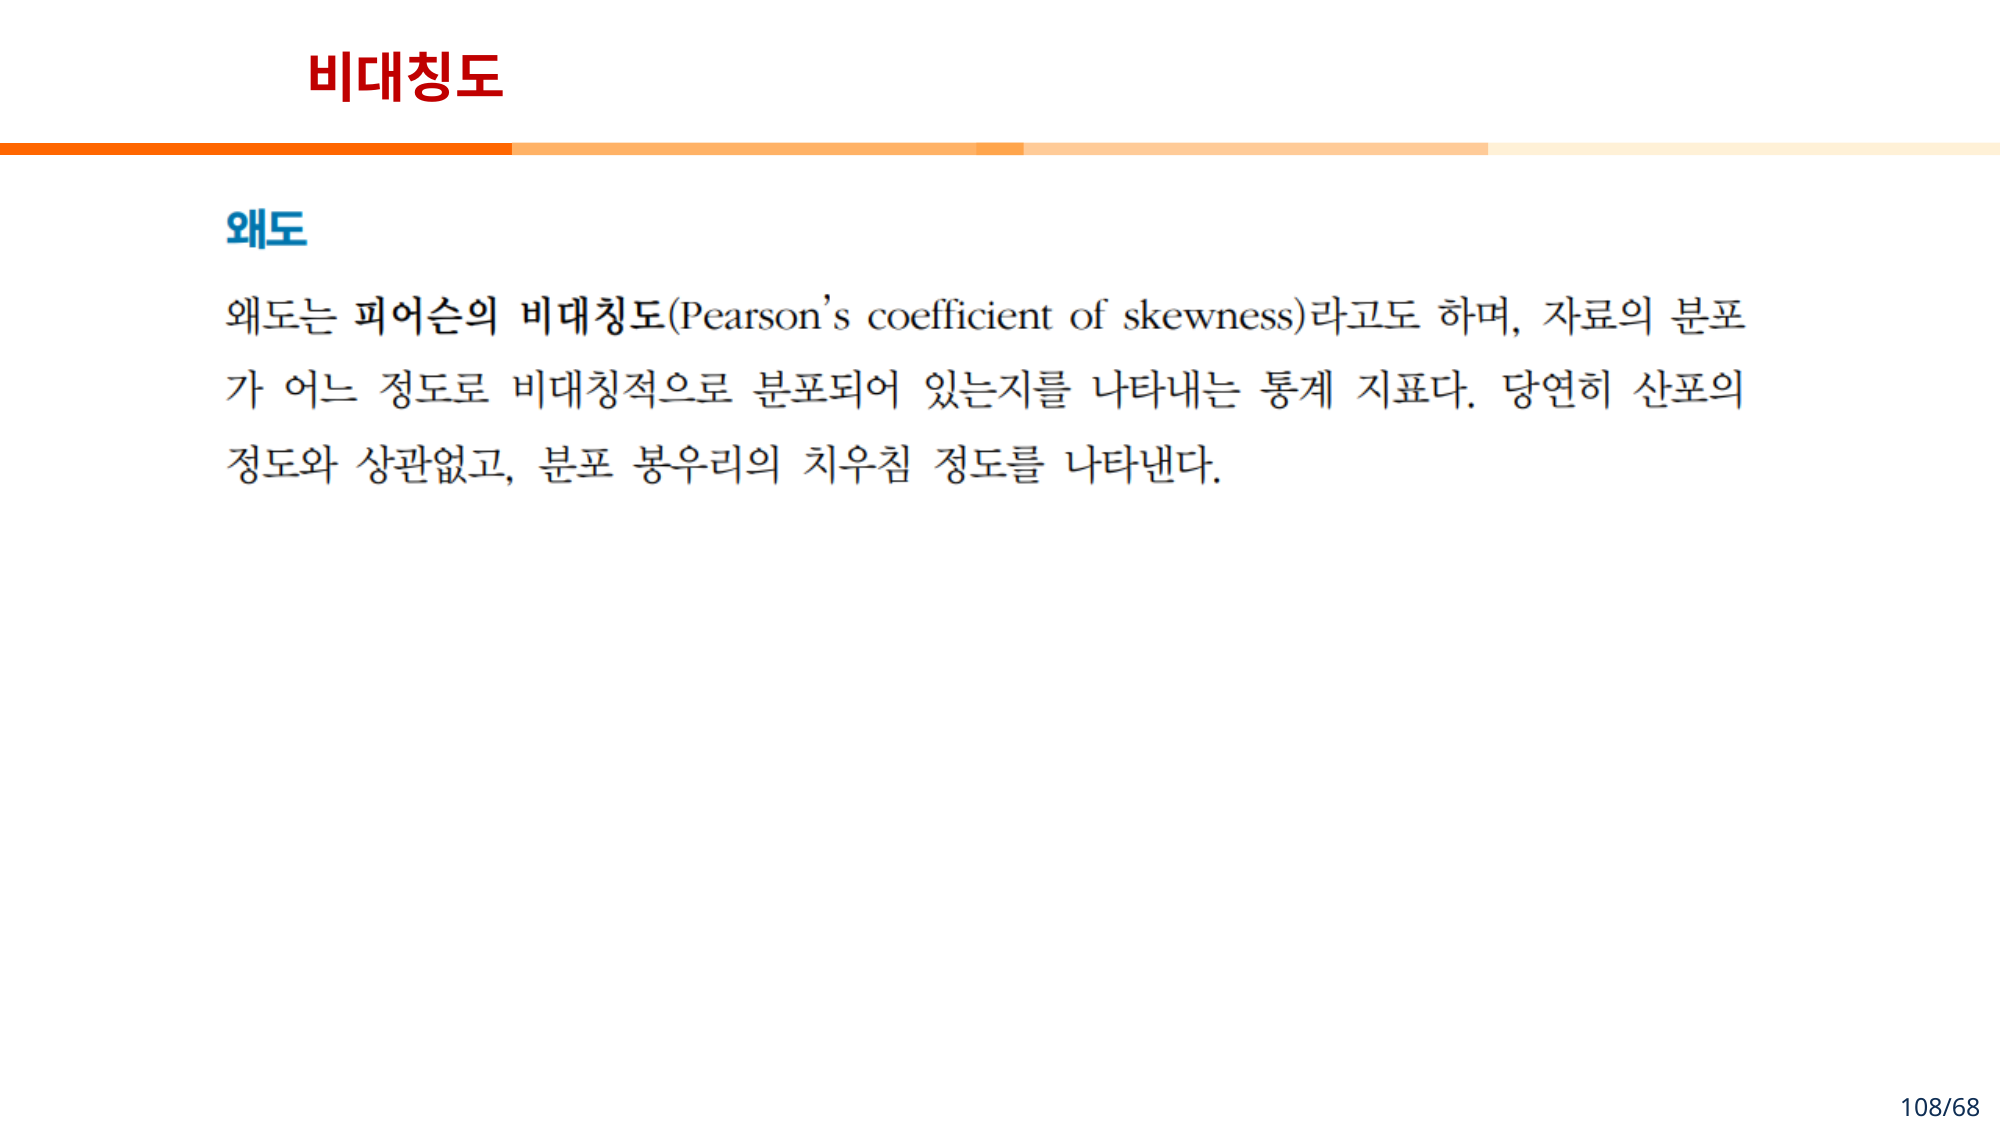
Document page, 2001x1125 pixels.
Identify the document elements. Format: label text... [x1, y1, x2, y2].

picture [220, 195, 1751, 491]
title 비대칭도 [291, 31, 1532, 122]
